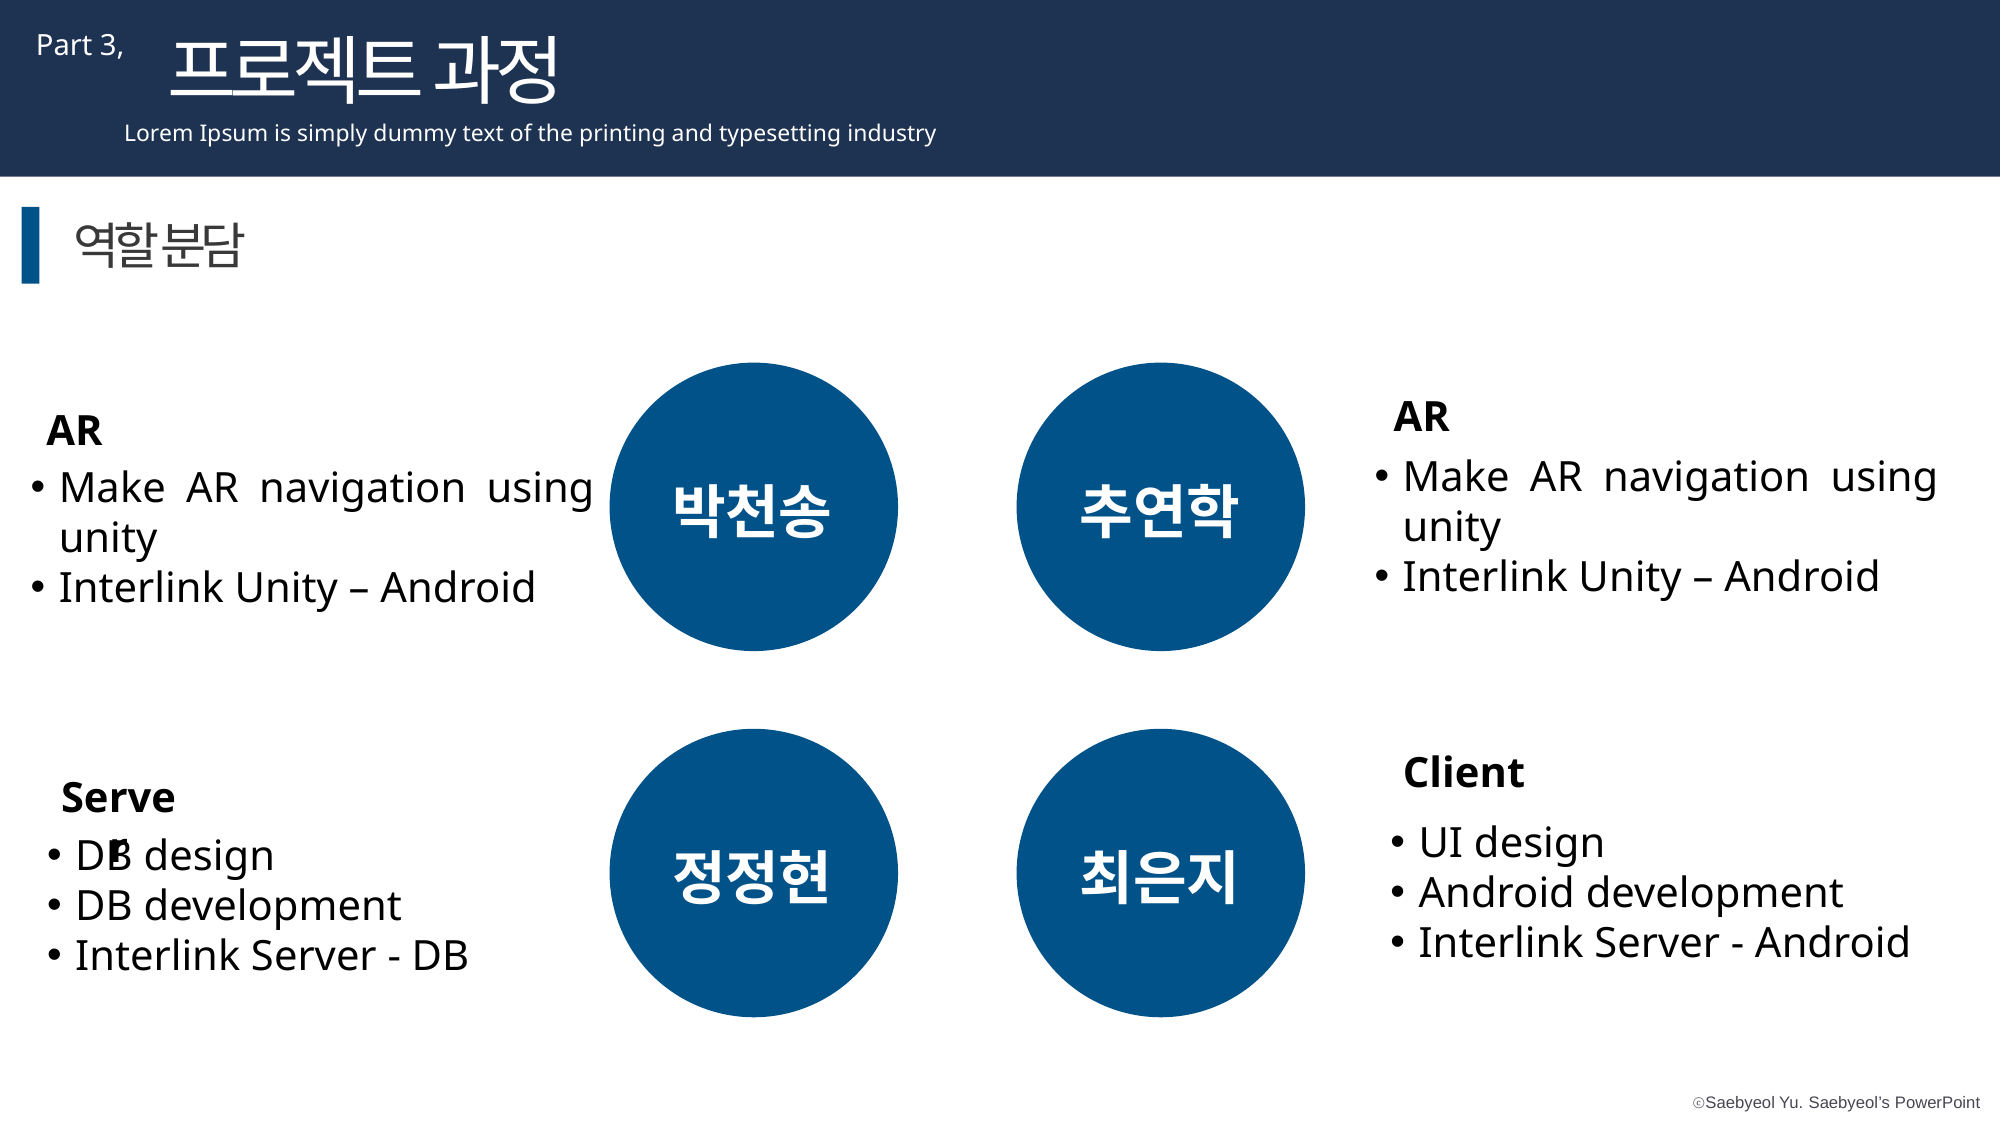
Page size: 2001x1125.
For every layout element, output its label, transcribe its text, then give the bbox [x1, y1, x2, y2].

text_box Part 3, [21, 19, 147, 69]
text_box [15, 396, 610, 649]
text_box [1015, 361, 1307, 653]
text_box 프로젝트 과정 [152, 16, 580, 110]
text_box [1359, 382, 1954, 638]
text_box [1015, 727, 1307, 1019]
text_box 역할 분담 [58, 207, 262, 283]
text_box [1097, 233, 1450, 800]
text_box [0, 0, 2000, 178]
text_box 박천송 [657, 467, 848, 553]
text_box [1375, 738, 1938, 974]
text_box Lorem Ipsum is simply dummy text of the printing and typesetting industry [109, 110, 953, 154]
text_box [32, 763, 563, 986]
text_box [610, 361, 900, 653]
text_box 추연학 [1064, 467, 1256, 553]
text_box [608, 727, 900, 1019]
text_box 최은지 [1064, 834, 1256, 919]
text_box 정정현 [657, 833, 848, 919]
text_box [21, 206, 40, 285]
